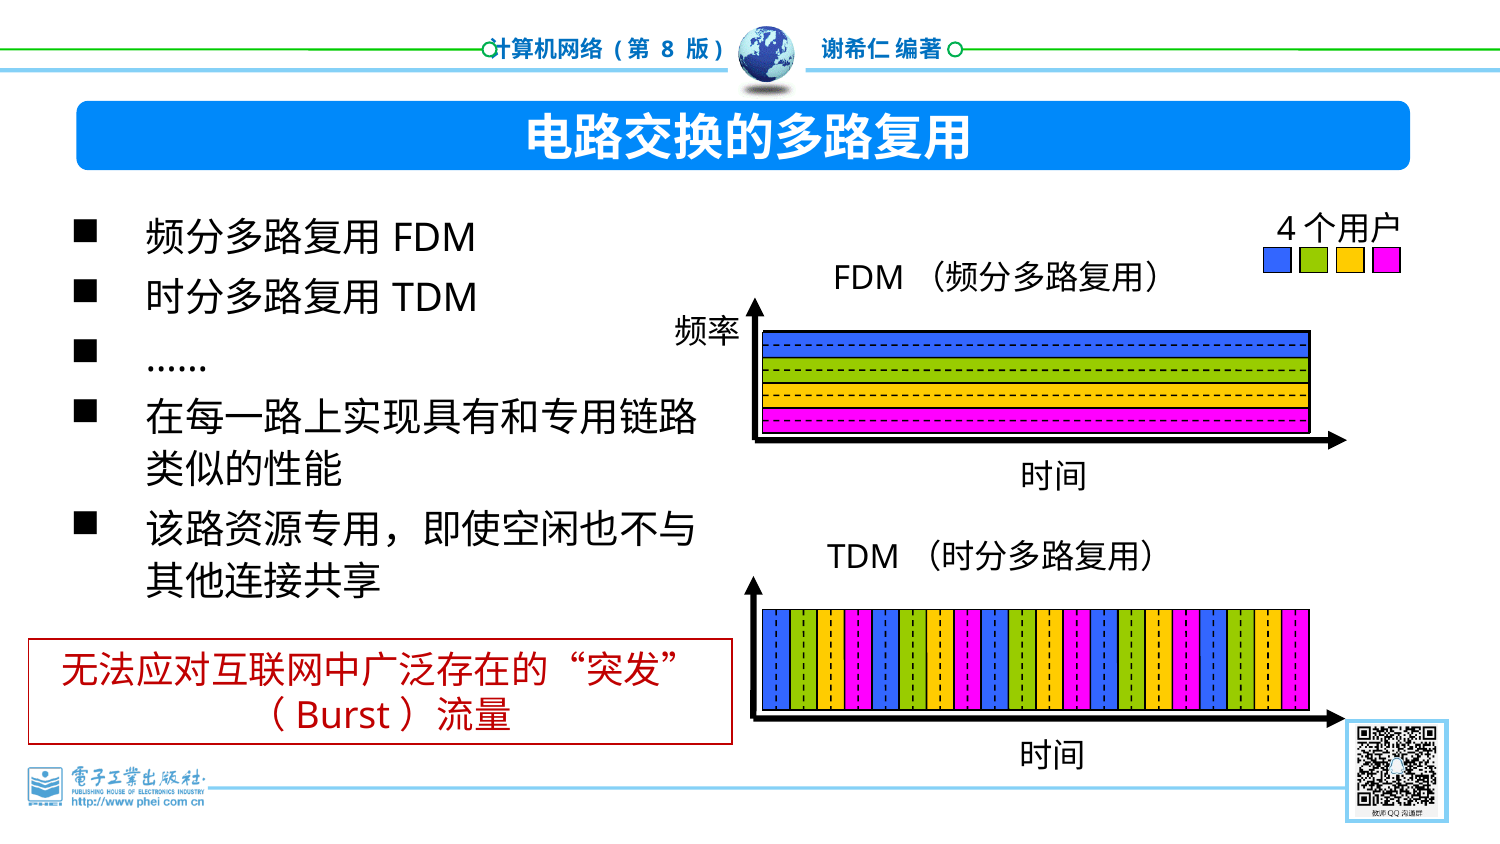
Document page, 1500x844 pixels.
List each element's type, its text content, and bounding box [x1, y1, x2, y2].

picture [736, 24, 796, 100]
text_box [658, 199, 1417, 783]
picture [23, 764, 208, 809]
text_box 无法应对互联网中广泛存在的“突发”（Burst）流量 [28, 639, 653, 744]
list 电路交换的多路复用 [204, 105, 1293, 166]
text_box 频分多路复用FDM 时分多路复用TDM …… 在每一路上实现具有和专用链路类似的性能 该路资源专用，即使空闲也不与其他连接共享 [9, 199, 657, 631]
picture [1355, 724, 1438, 817]
